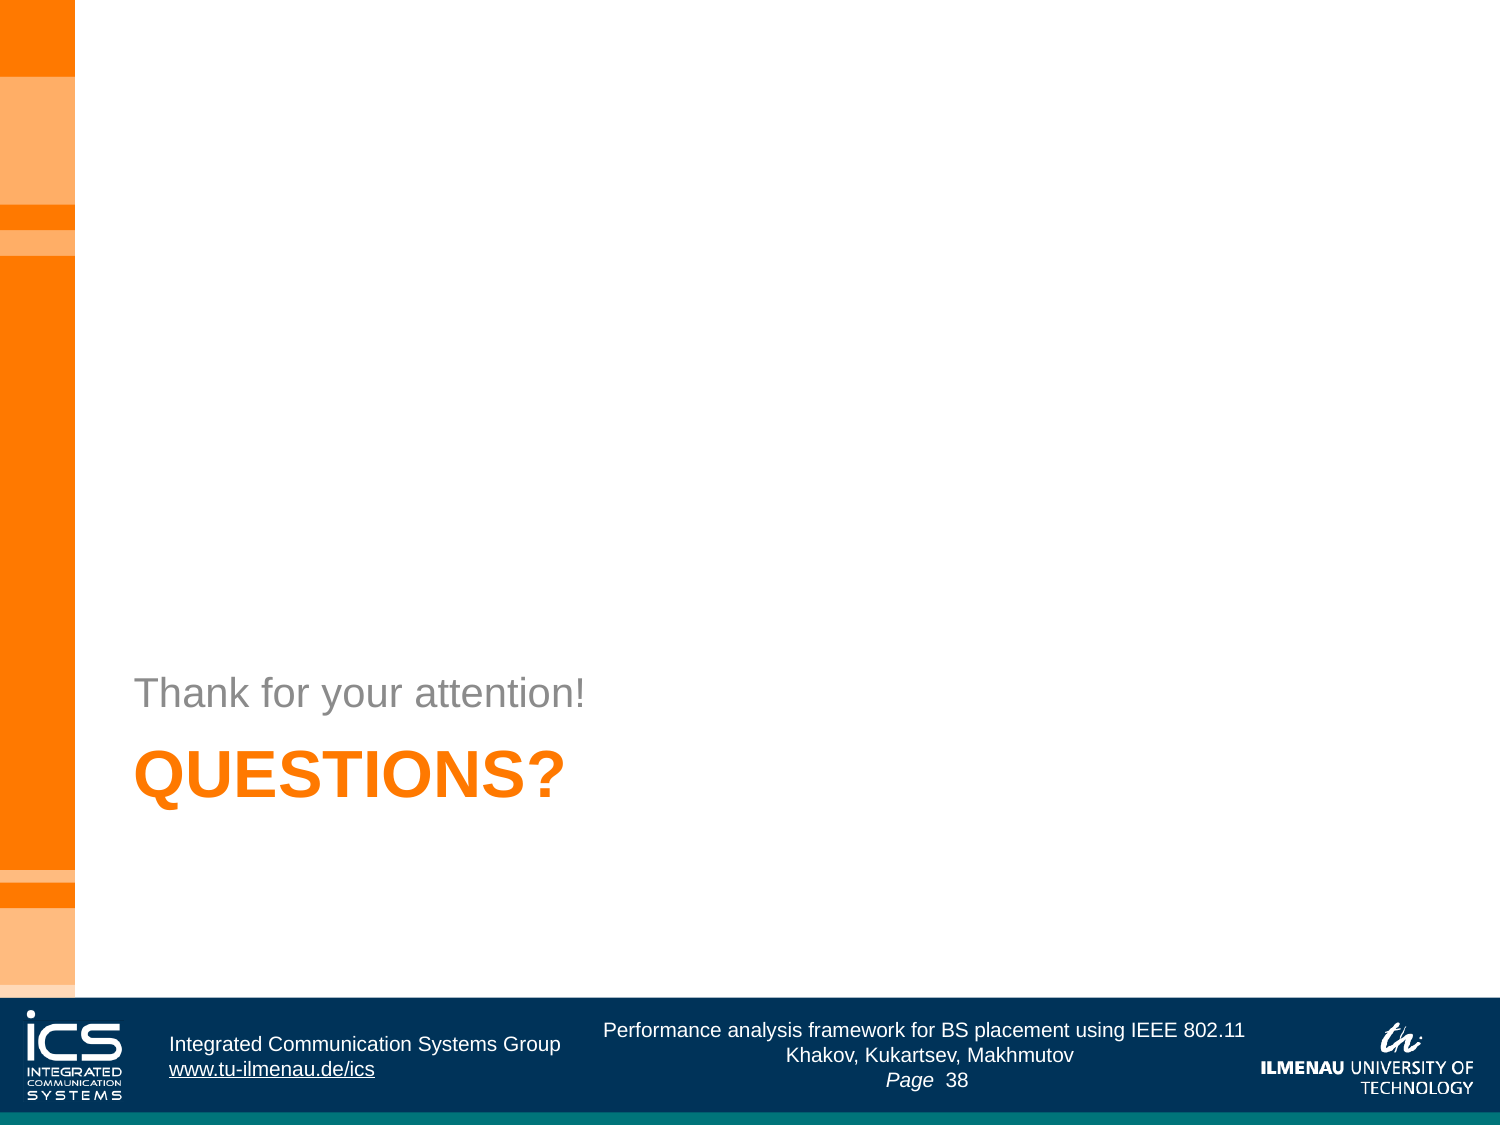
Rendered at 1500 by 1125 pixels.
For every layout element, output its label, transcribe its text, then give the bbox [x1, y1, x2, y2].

picture [23, 1009, 124, 1102]
picture [1261, 1022, 1474, 1094]
list Thank for your attention! [118, 476, 1394, 723]
title Questions? [118, 723, 1394, 947]
